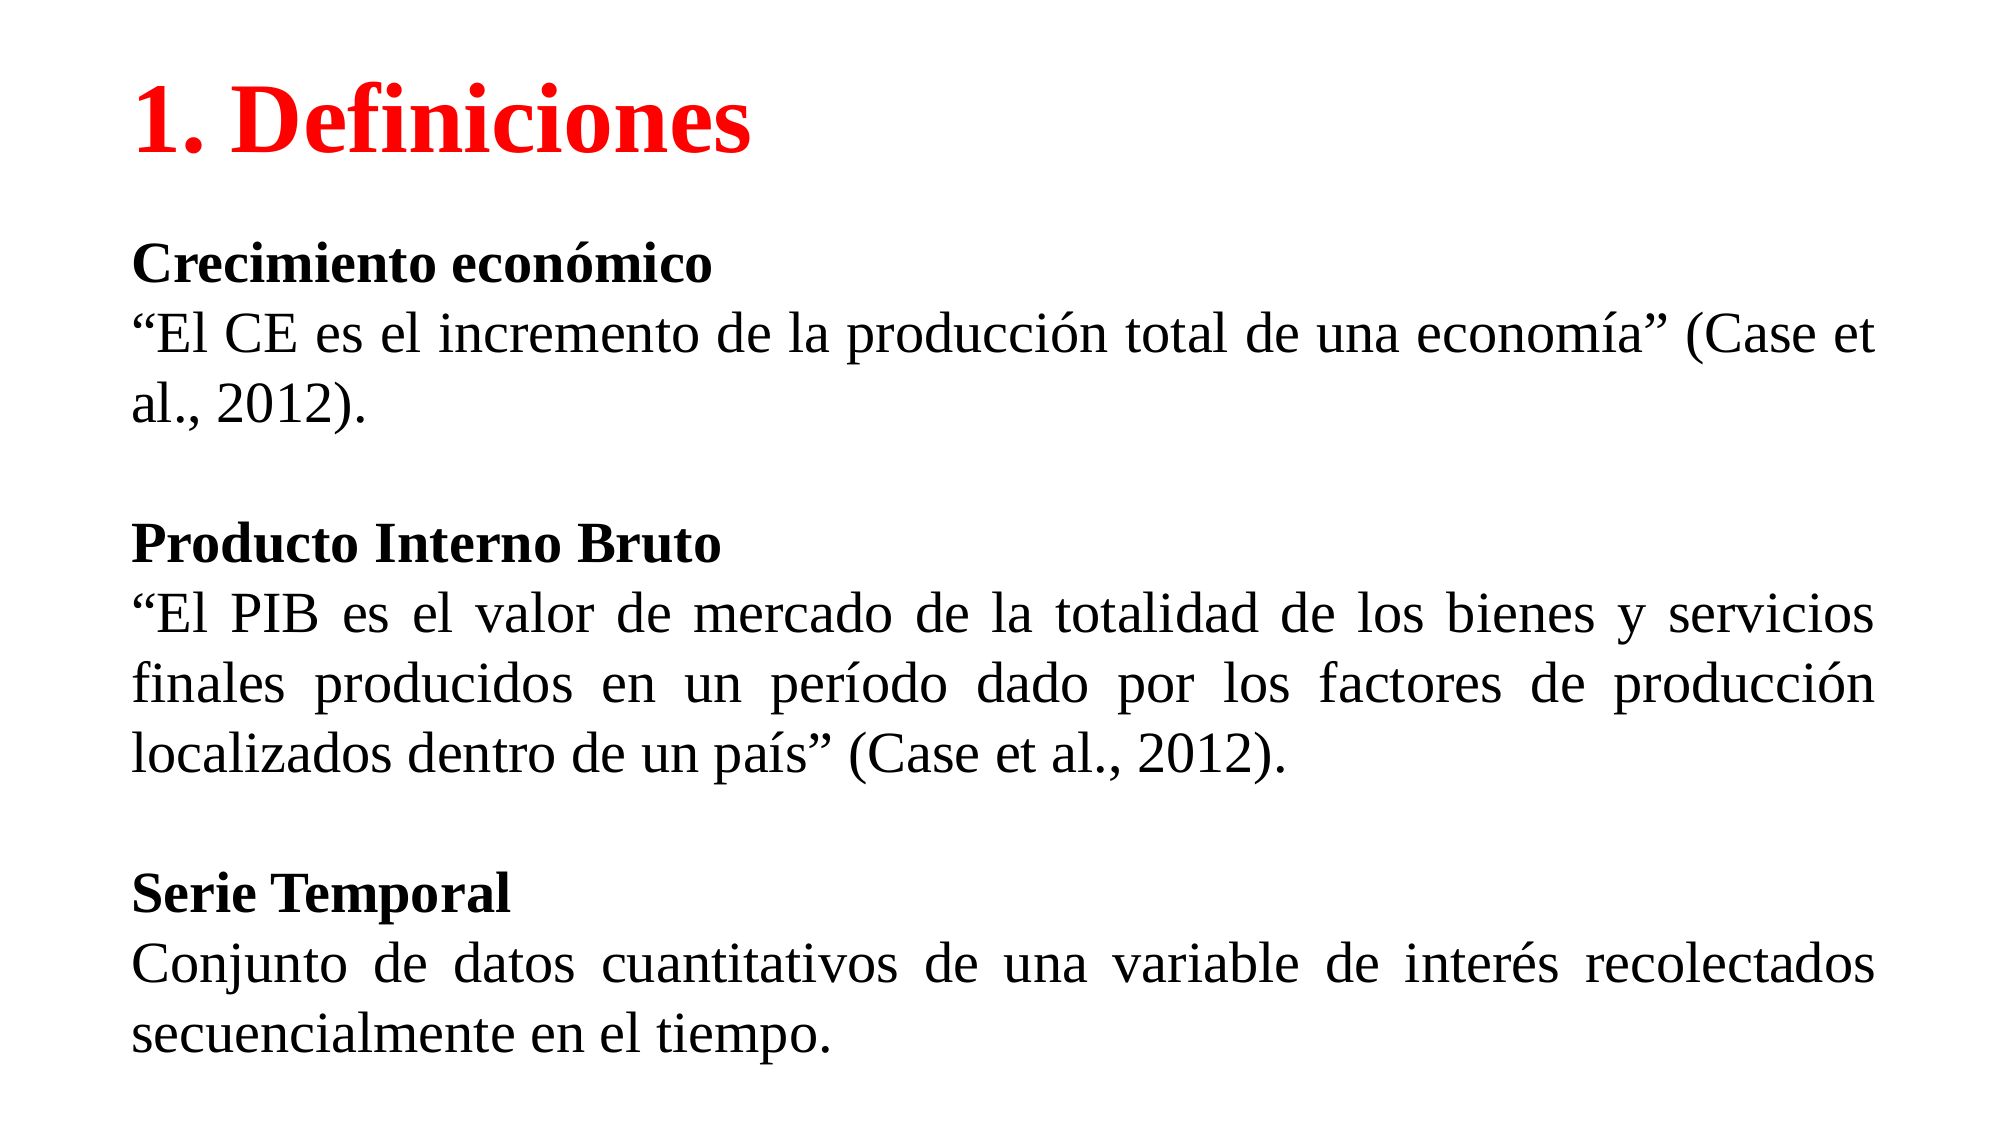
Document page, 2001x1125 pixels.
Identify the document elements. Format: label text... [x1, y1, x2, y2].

text_box 1. Definiciones [116, 45, 1805, 180]
text_box Crecimiento económico “El CE es el incremento de la producción total de una economía” (Case et al., 2012). Producto Interno Bruto “El PIB es el valor de mercado de la totalidad de los bienes y servicios finales producidos en un período dado por los factores de producción localizados dentro de un país” (Case et al., 2012). Serie Temporal Conjunto de datos cuantitativos de una variable de interés recolectados secuencialmente en el tiempo. [116, 216, 1892, 1072]
